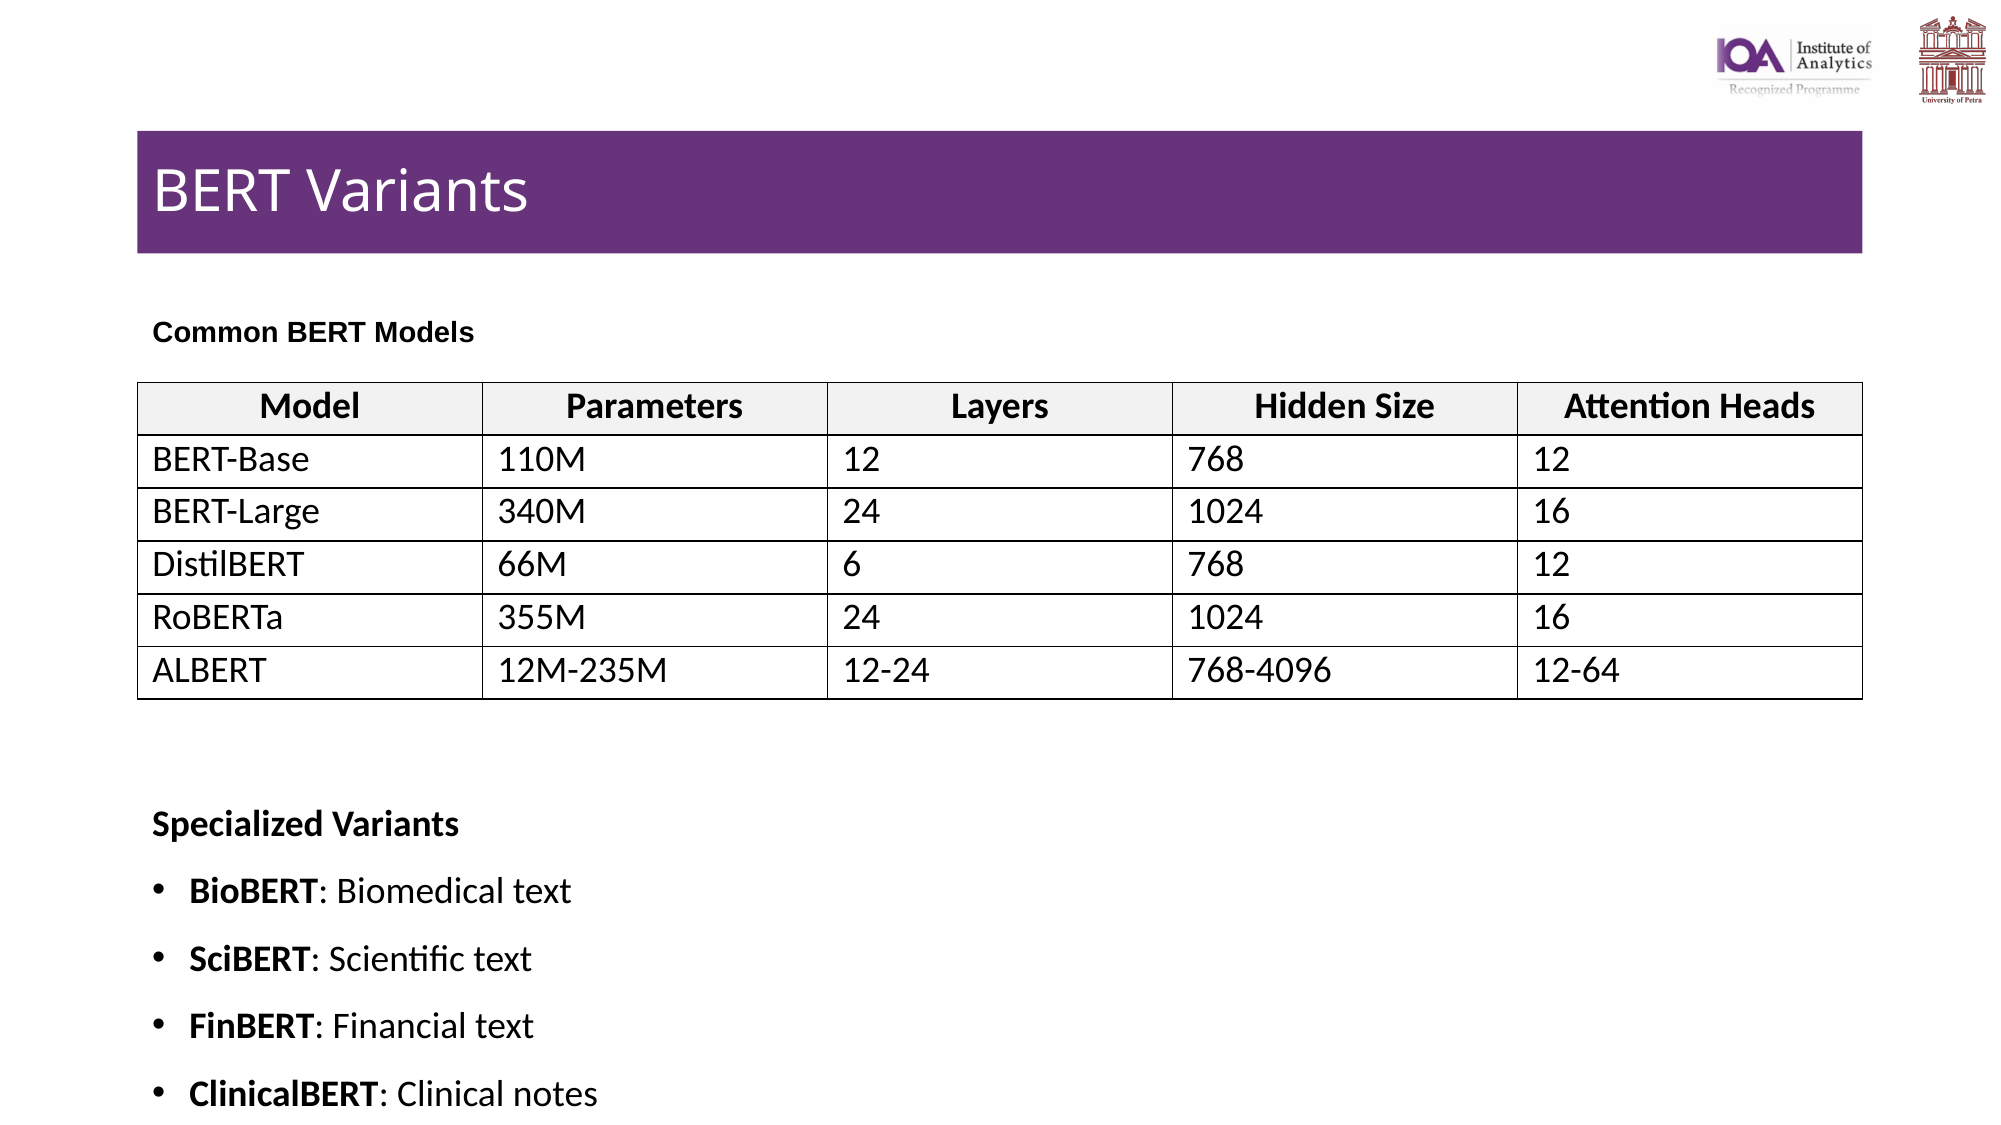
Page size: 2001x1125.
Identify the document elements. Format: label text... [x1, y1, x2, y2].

table_header Hidden Size [1173, 383, 1517, 434]
table_cell 66M [483, 542, 827, 593]
table_header Parameters [483, 383, 827, 434]
table_cell 12 [828, 436, 1172, 487]
table_cell 24 [828, 489, 1172, 540]
table_cell 340M [483, 489, 827, 540]
table_cell 12-24 [828, 647, 1172, 698]
table_cell 6 [828, 542, 1172, 593]
picture [1728, 37, 1861, 75]
table_cell RoBERTa [138, 595, 482, 646]
table_cell 768-4096 [1173, 647, 1517, 698]
table_cell BERT-Large [138, 489, 482, 540]
table_cell BERT-Base [138, 436, 482, 487]
table_cell 16 [1518, 489, 1862, 540]
picture [1919, 16, 1986, 111]
table_cell 768 [1173, 542, 1517, 593]
table_cell DistilBERT [138, 542, 482, 593]
table_cell 355M [483, 595, 827, 646]
table_cell 768 [1173, 436, 1517, 487]
table_cell ALBERT [138, 647, 482, 698]
table_cell 1024 [1173, 595, 1517, 646]
text_box Specialized Variants BioBERT: Biomedical text SciBERT: Scientific text FinBERT: Financial text ClinicalBERT: Clinical notes [137, 768, 1138, 1121]
title BERT Variants [137, 130, 1863, 254]
table_cell 12-64 [1518, 647, 1862, 698]
text_box Common BERT Models [137, 306, 591, 356]
table_cell 24 [828, 595, 1172, 646]
table_header Model [138, 383, 482, 434]
table_cell 12M-235M [483, 647, 827, 698]
table_cell 110M [483, 436, 827, 487]
table_cell 1024 [1173, 489, 1517, 540]
table_header Attention Heads [1518, 383, 1862, 434]
table_header Layers [828, 383, 1172, 434]
table_cell 16 [1518, 595, 1862, 646]
table_cell 12 [1518, 542, 1862, 593]
table_cell 12 [1518, 436, 1862, 487]
